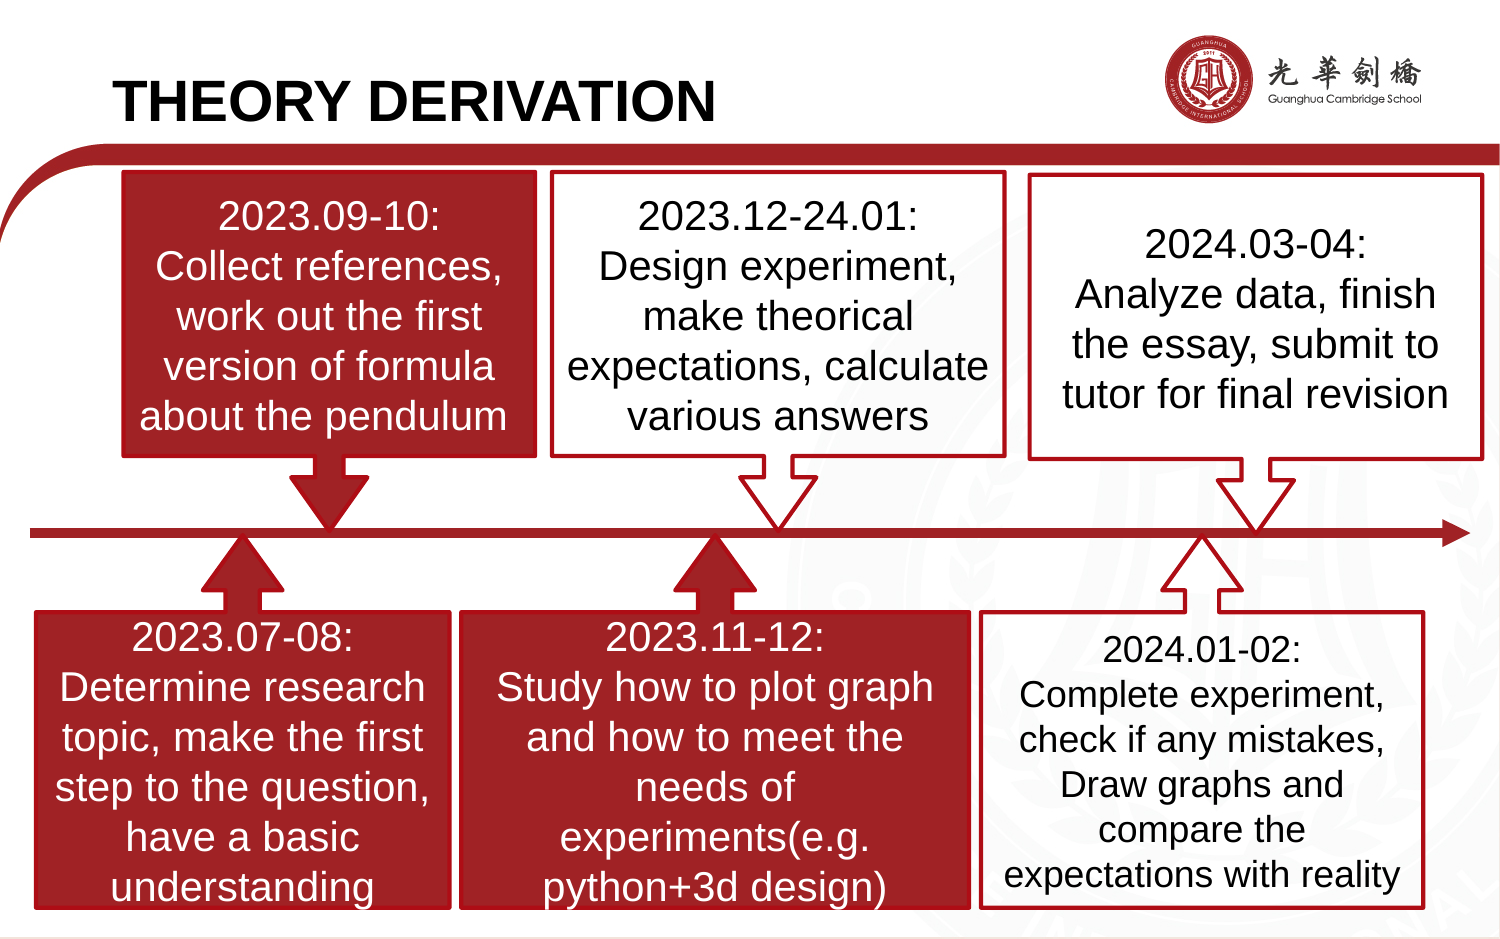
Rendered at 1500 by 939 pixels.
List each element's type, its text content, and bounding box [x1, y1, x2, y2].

text_box 2023.09-10: Collect references, work out the first version of formula about the pendulum [121, 169, 538, 532]
picture [0, 0, 1500, 939]
text_box 2024.03-04: Analyze data, finish the essay, submit to tutor for final revision [1027, 172, 1485, 532]
text_box 2023.11-12: Study how to plot graph and how to meet the needs of experiments(e.g. python+3d design) [459, 542, 972, 910]
text_box 2023.07-08: Determine research topic, make the first step to the question, have a basic understanding [33, 542, 452, 910]
text_box 2023.12-24.01: Design experiment, make theorical expectations, calculate various answers [549, 169, 1007, 532]
text_box THEORY DERIVATION [112, 49, 939, 134]
text_box 2024.01-02: Complete experiment, check if any mistakes, Draw graphs and compare the expectations with reality [978, 542, 1426, 910]
